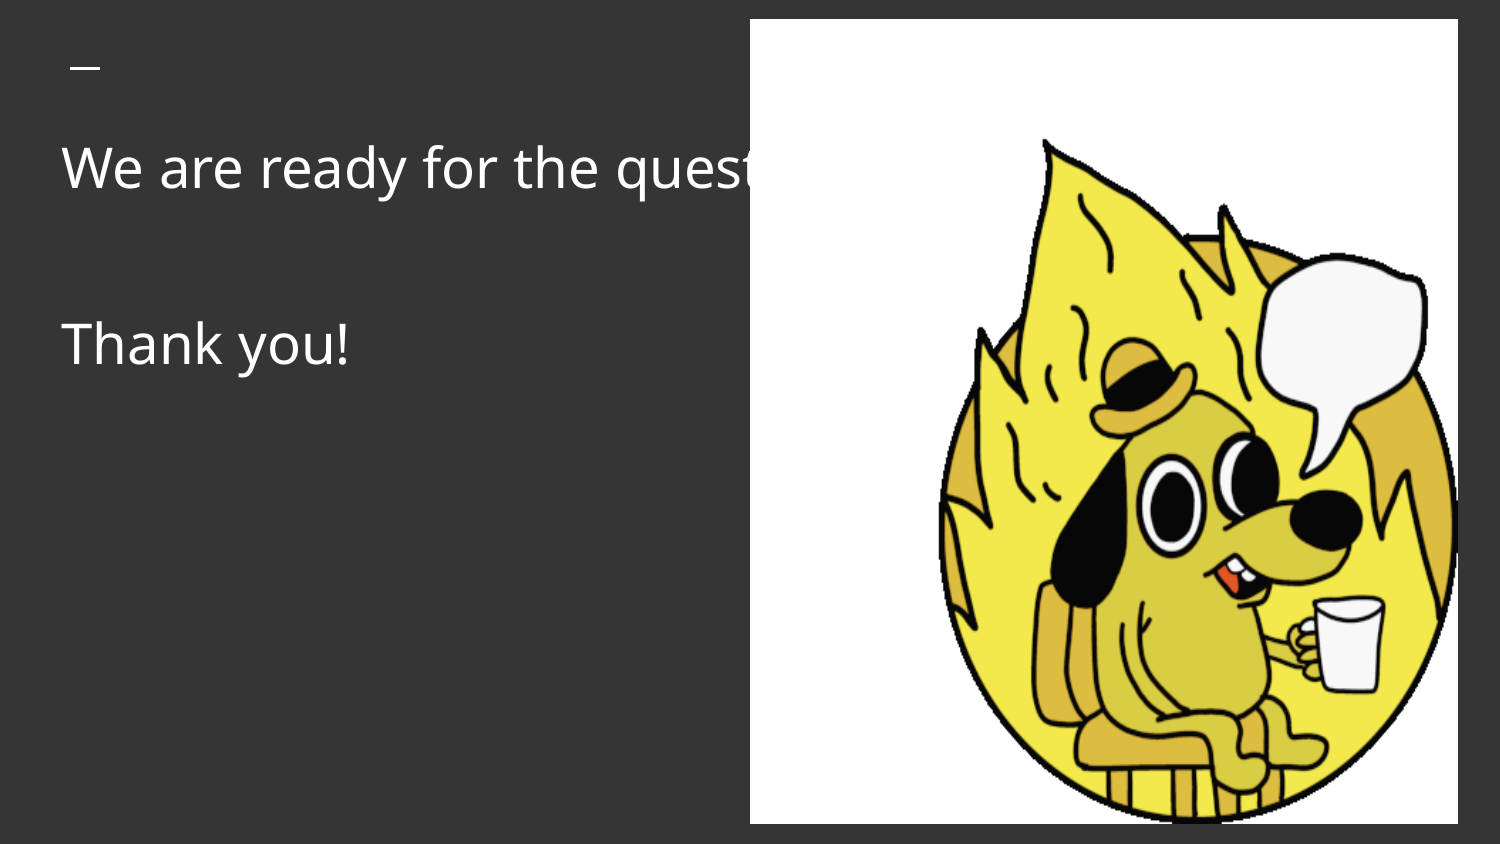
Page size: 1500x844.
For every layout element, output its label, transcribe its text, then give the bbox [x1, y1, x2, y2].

title We are ready for the questions! Thank you! [46, 116, 744, 746]
picture [749, 19, 1458, 825]
